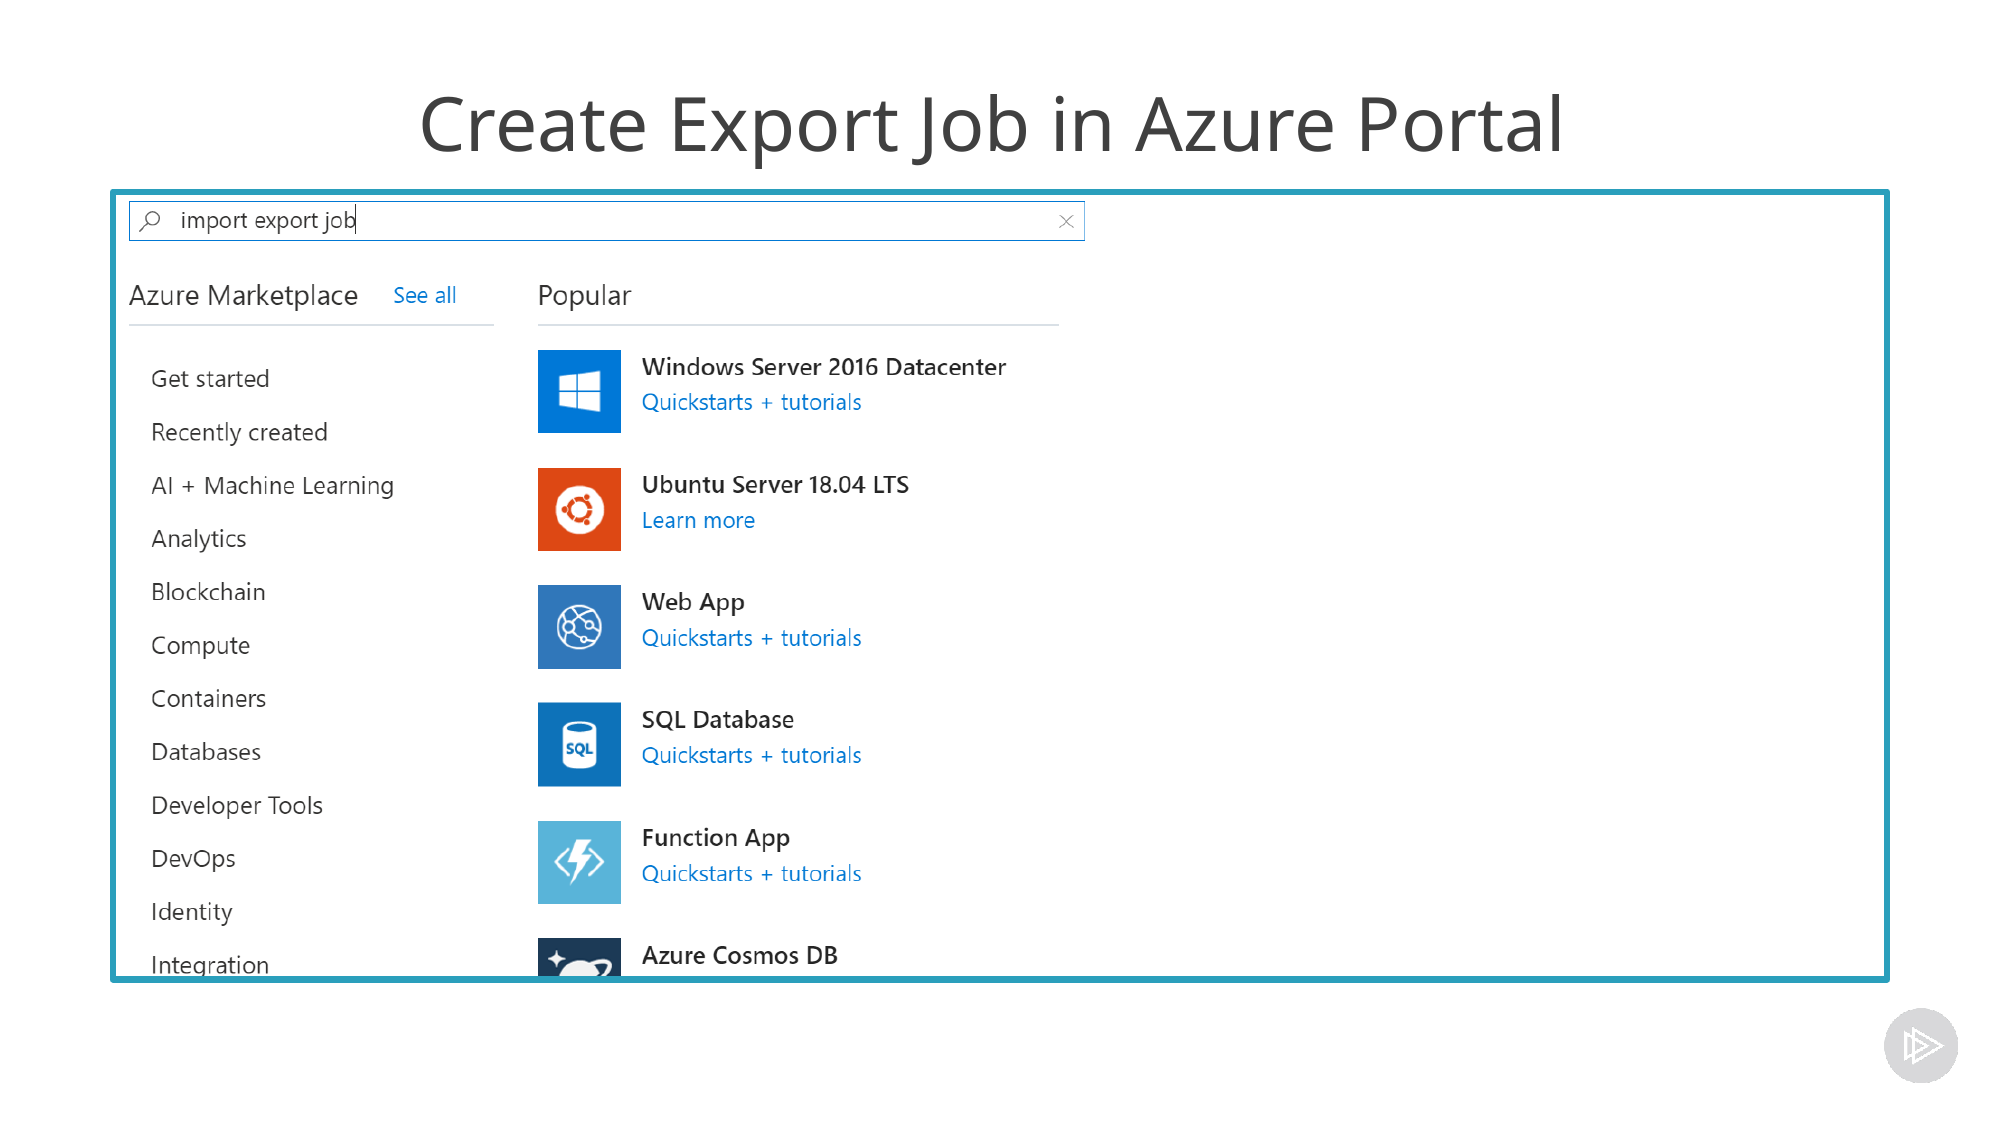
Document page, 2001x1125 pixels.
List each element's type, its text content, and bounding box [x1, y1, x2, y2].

picture [115, 194, 1885, 977]
title Create Export Job in Azure Portal [115, 82, 1885, 155]
